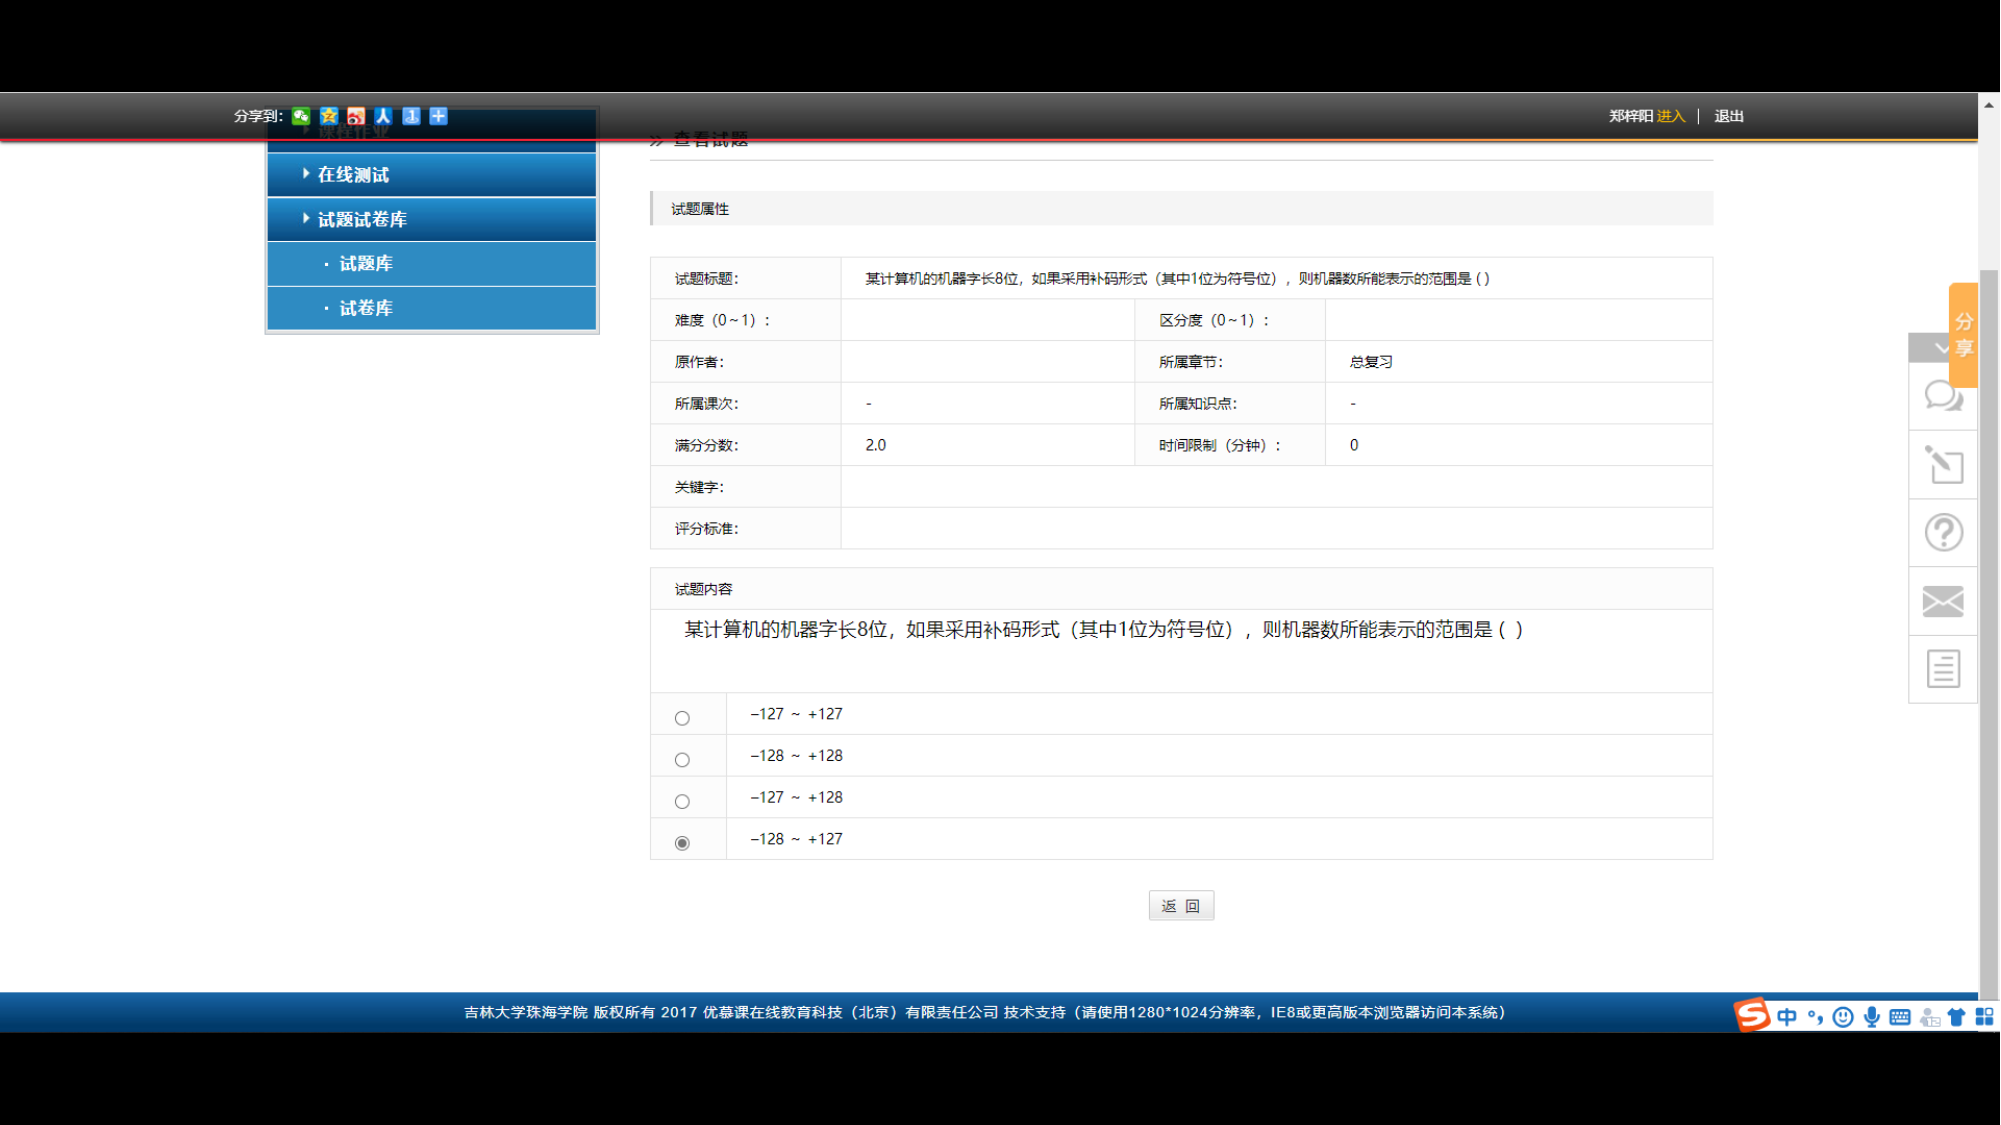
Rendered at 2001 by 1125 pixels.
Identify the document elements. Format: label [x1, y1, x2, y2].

picture [0, 92, 2000, 1033]
